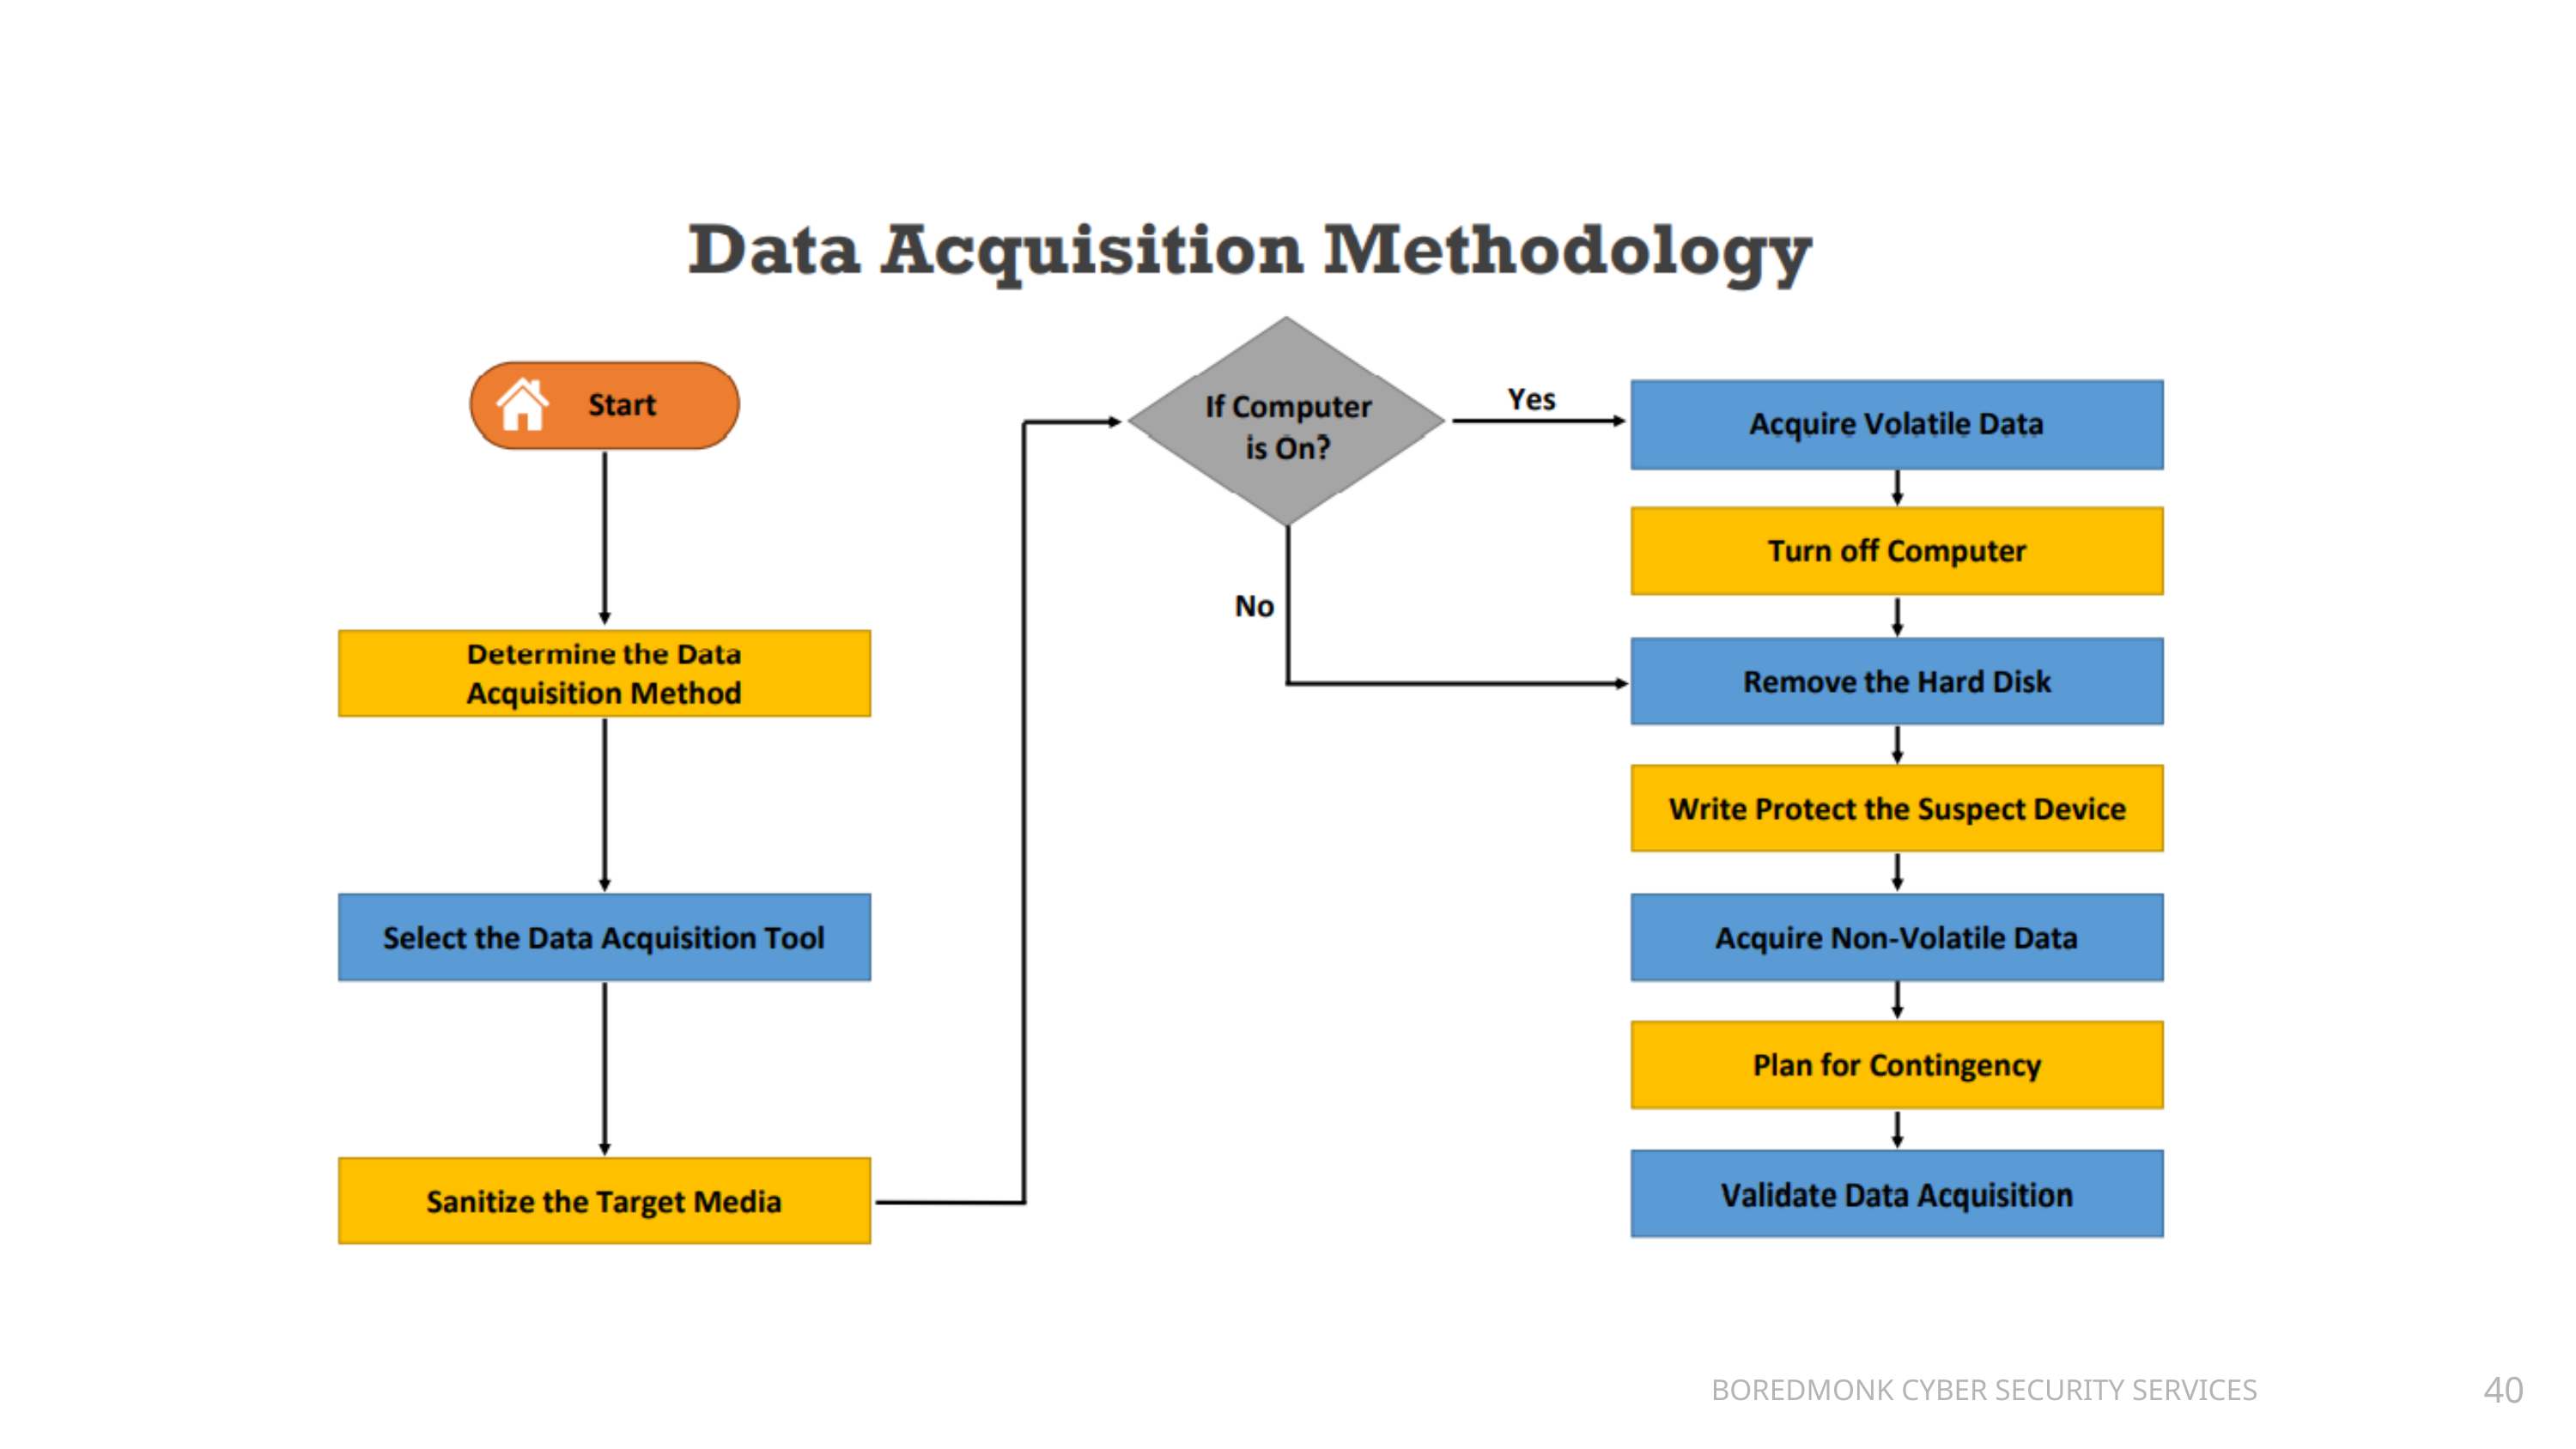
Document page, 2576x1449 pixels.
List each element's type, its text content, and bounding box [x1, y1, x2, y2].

slide_number 40 [2434, 1353, 2525, 1430]
picture [264, 197, 2229, 1251]
footer BOREDMONK CYBER SECURITY SERVICES [1550, 1353, 2420, 1430]
